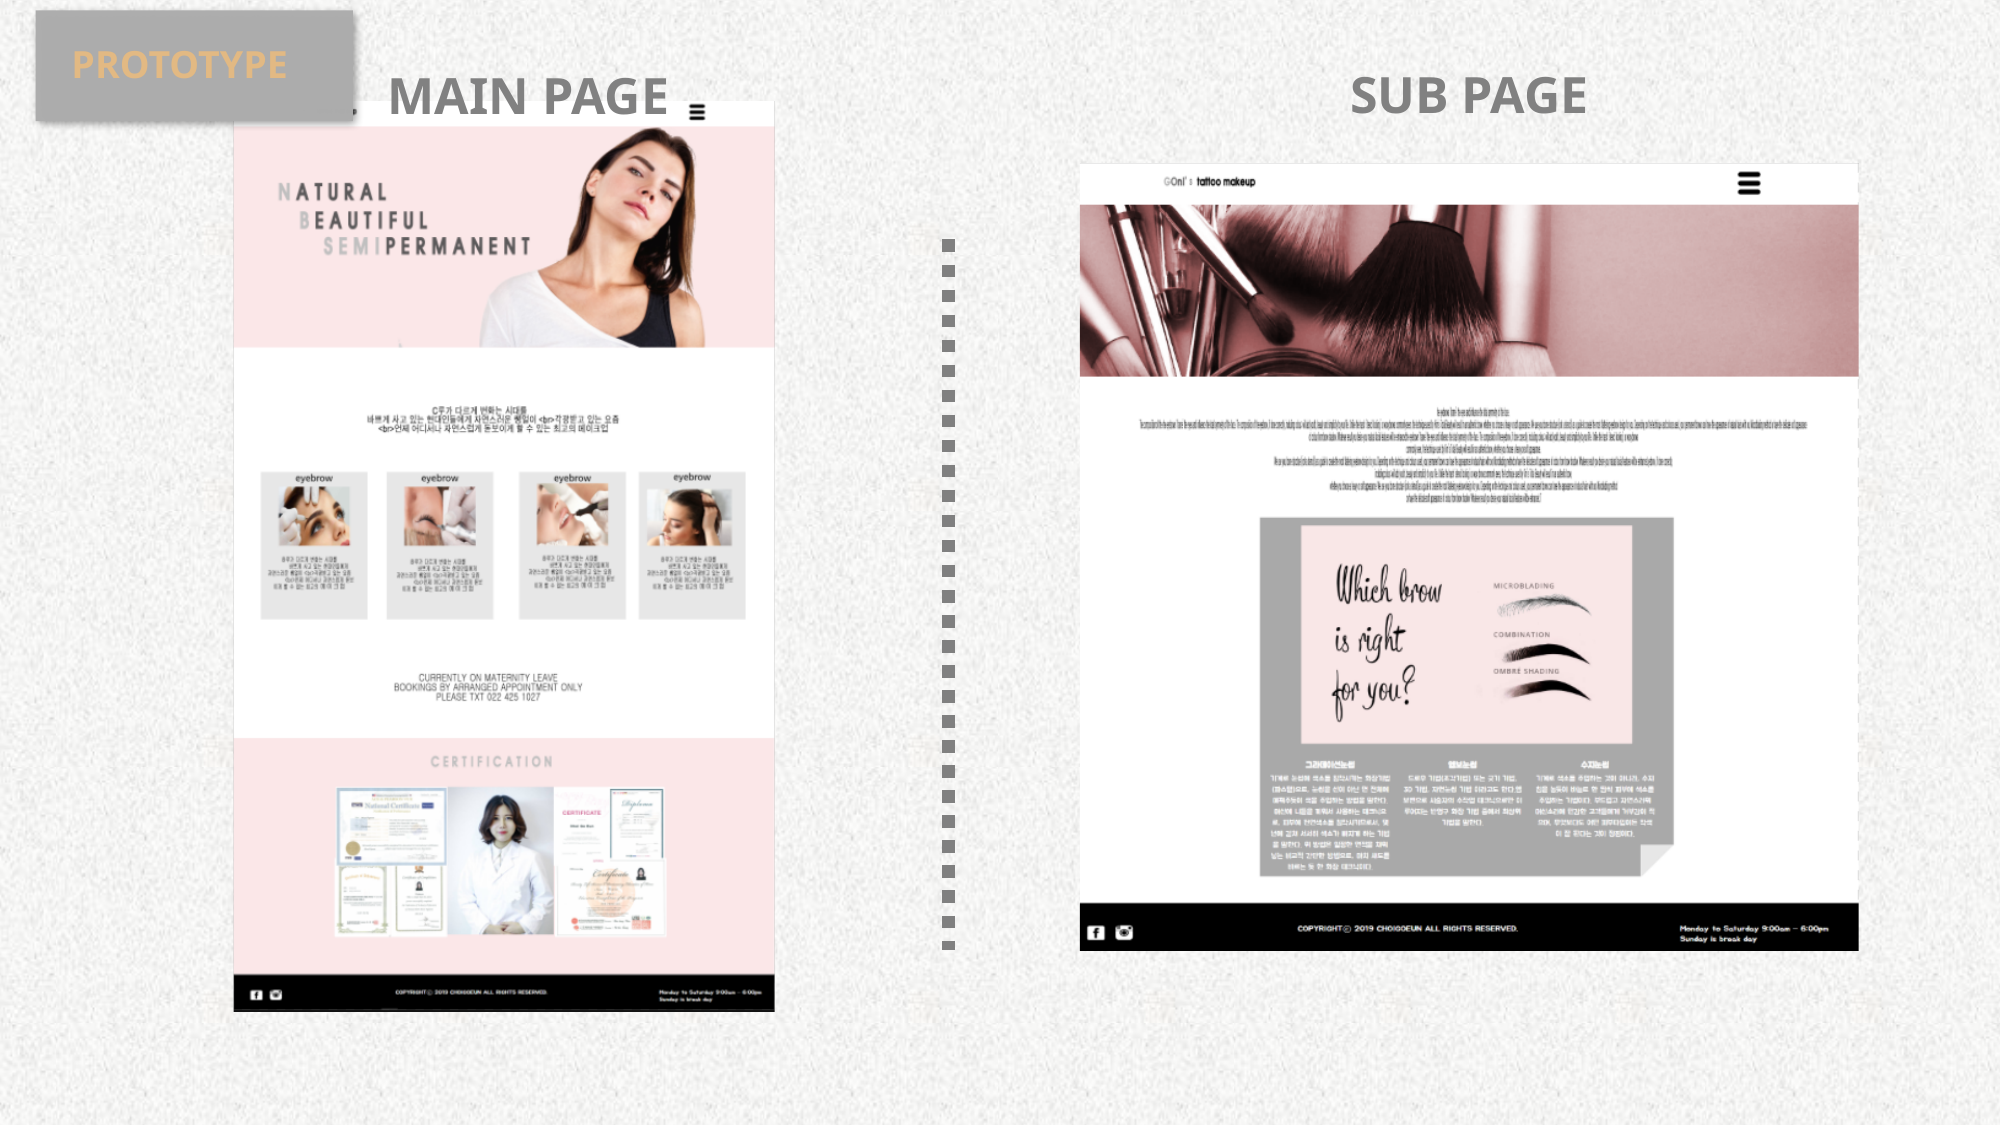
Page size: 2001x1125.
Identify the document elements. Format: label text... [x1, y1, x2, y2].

text_box MAIN PAGE [372, 56, 684, 99]
text_box PROTOTYPE [56, 33, 303, 94]
picture [1079, 162, 1859, 951]
picture [233, 100, 775, 1013]
text_box SUB PAGE [1335, 56, 1604, 132]
text_box [34, 8, 355, 123]
